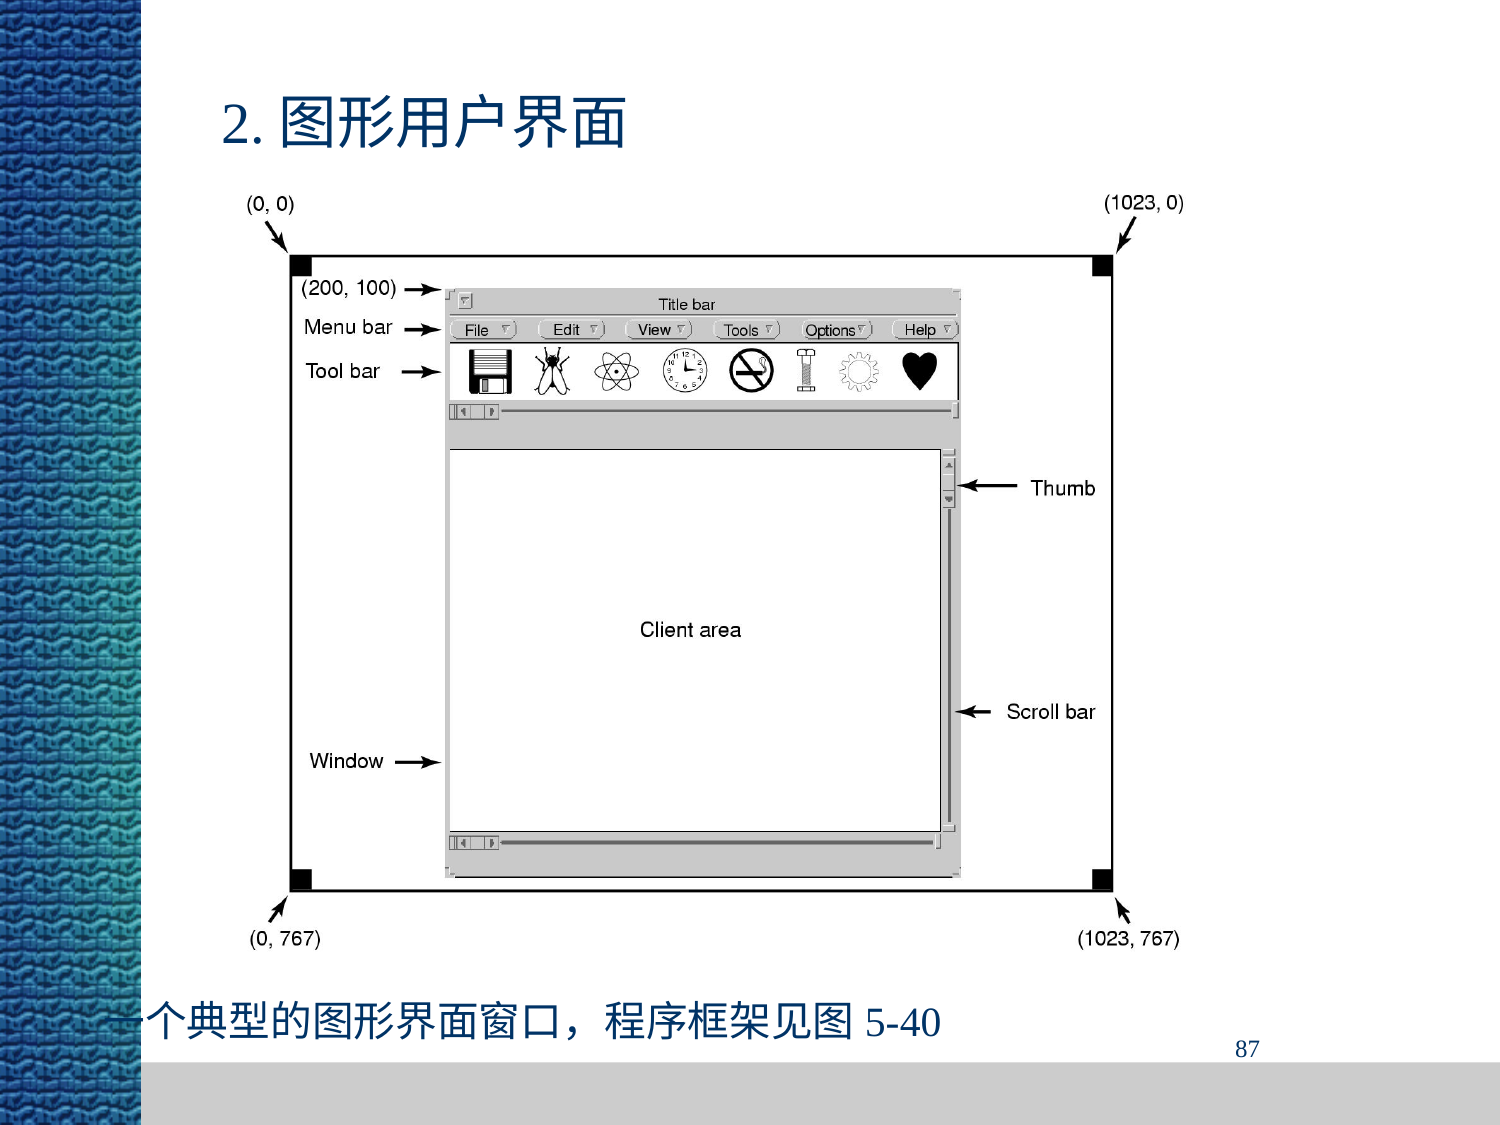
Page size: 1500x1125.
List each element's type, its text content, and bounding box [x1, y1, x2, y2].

picture [241, 184, 1194, 958]
text_box 一个典型的图形界面窗口，程序框架见图5-40 [88, 987, 1388, 1053]
text_box 2.图形用户界面 [206, 78, 1388, 163]
picture [0, 0, 141, 1125]
text_box 87 [1025, 1024, 1275, 1100]
